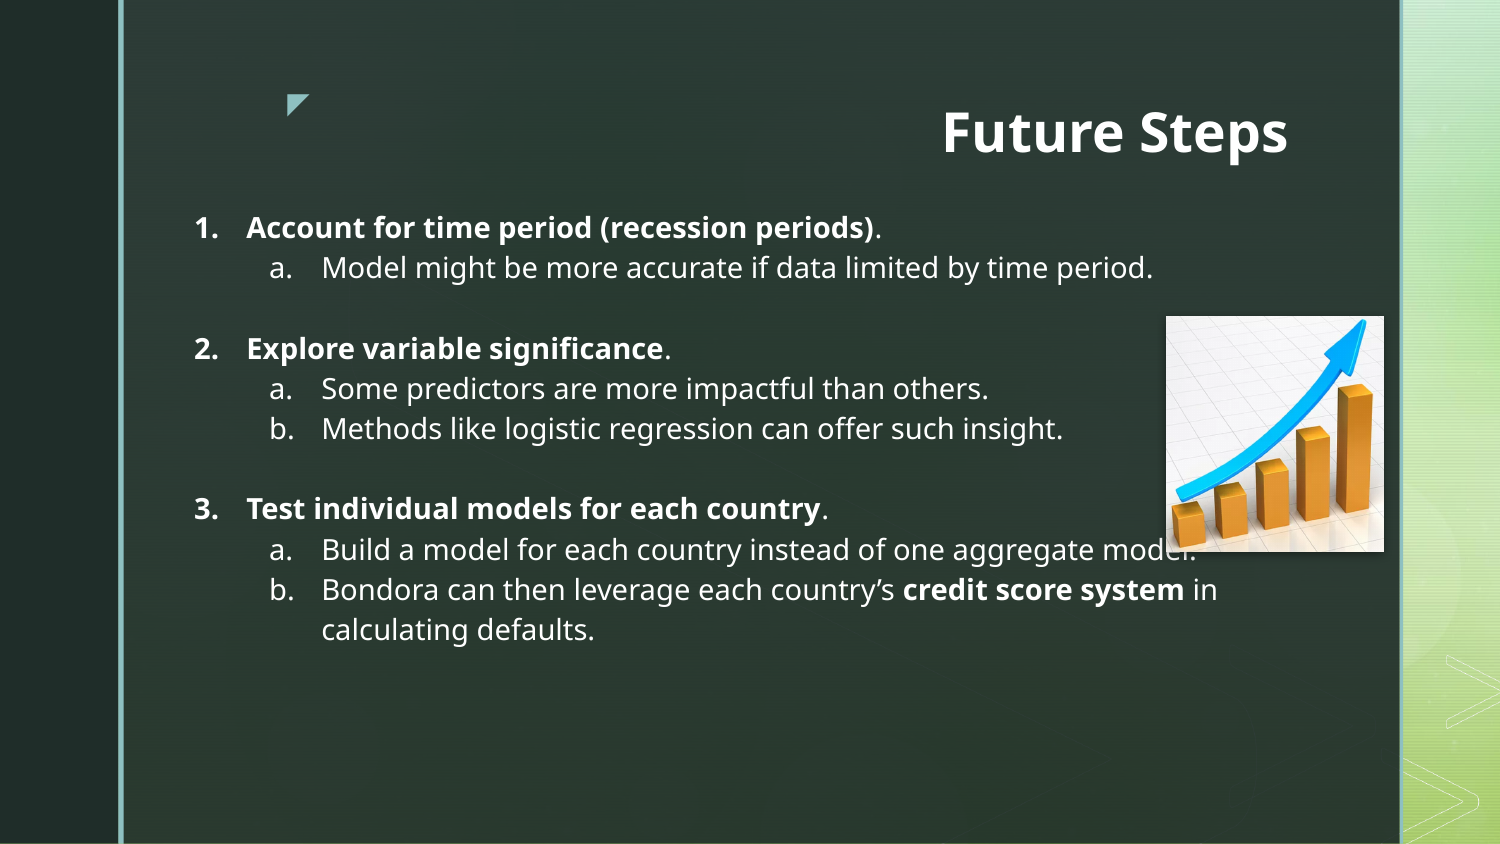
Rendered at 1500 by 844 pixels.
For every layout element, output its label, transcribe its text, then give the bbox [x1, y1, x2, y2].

text_box Account for time period (recession periods). Model might be more accurate if data limited by time period. Explore variable significance. Some predictors are more impactful than others. Methods like logistic regression can offer such insight. Test individual models for each country. Build a model for each country instead of one aggregate model. Bondora can then leverage each country’s credit score system in calculating defaults. [156, 189, 1275, 662]
title Future Steps [321, 99, 1301, 172]
picture [1166, 316, 1384, 552]
picture [1404, 0, 1500, 844]
